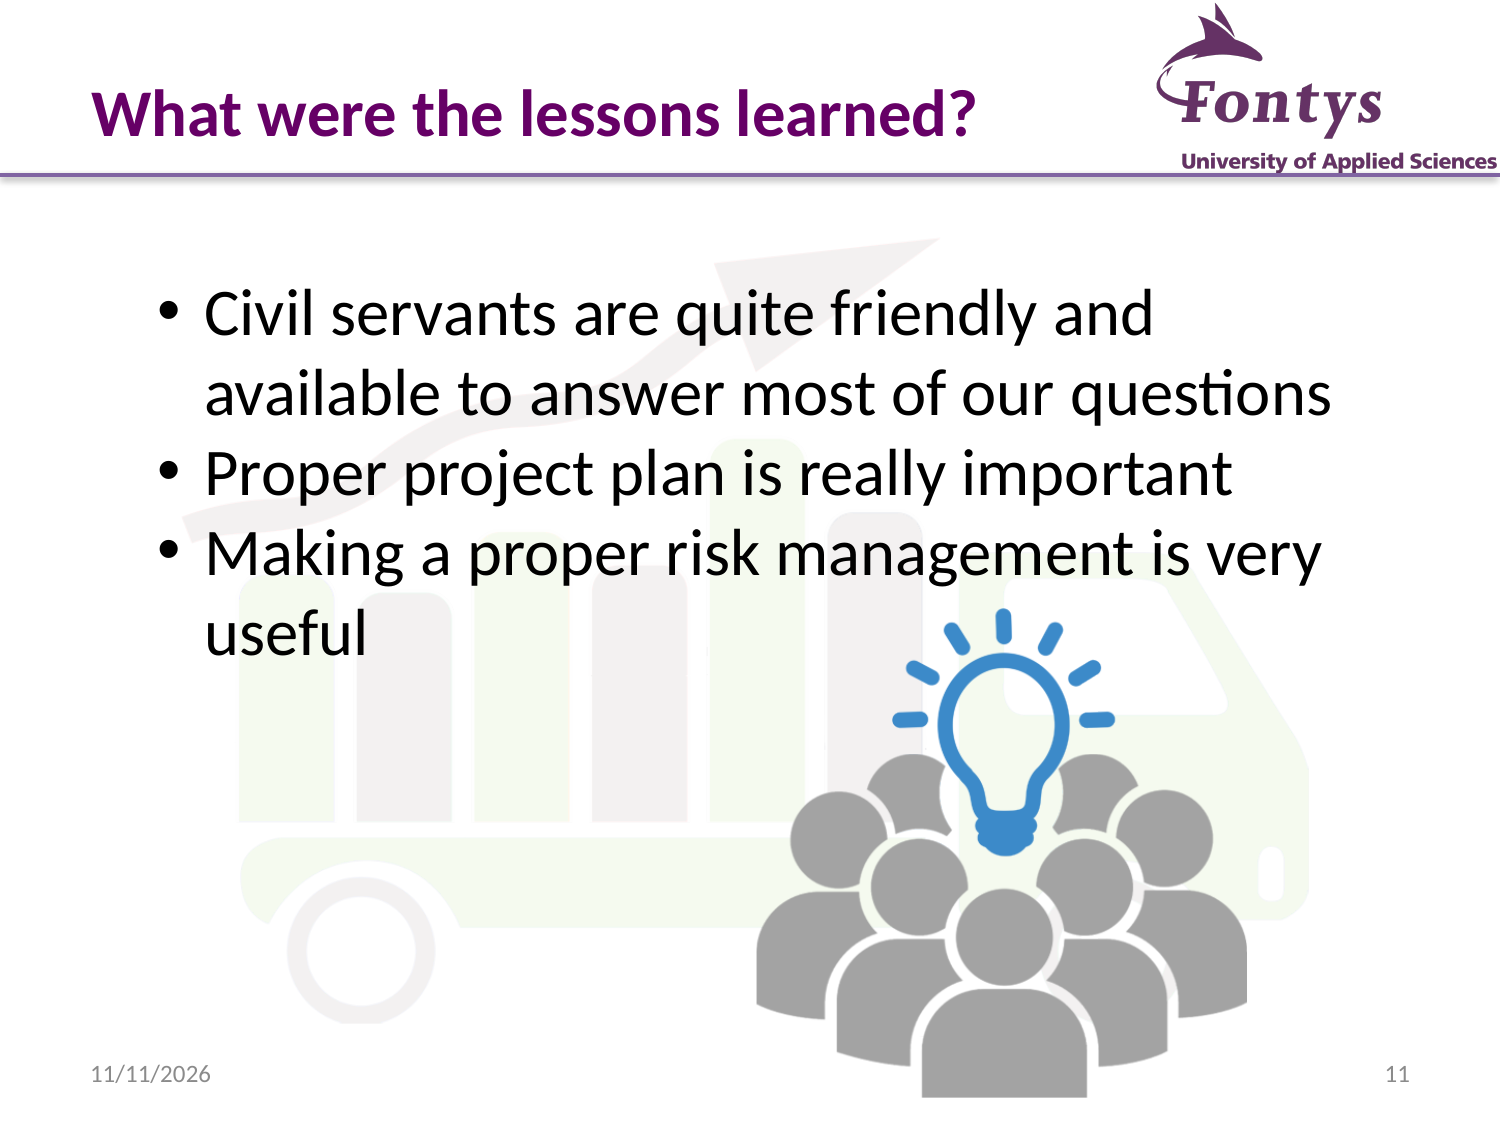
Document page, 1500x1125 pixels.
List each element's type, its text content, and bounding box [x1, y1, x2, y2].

picture [1152, 0, 1500, 175]
text_box What were the lessons learned? [75, 45, 996, 171]
picture [93, 226, 1437, 1103]
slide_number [75, 1042, 425, 1103]
slide_number 11 [1276, 1046, 1425, 1103]
